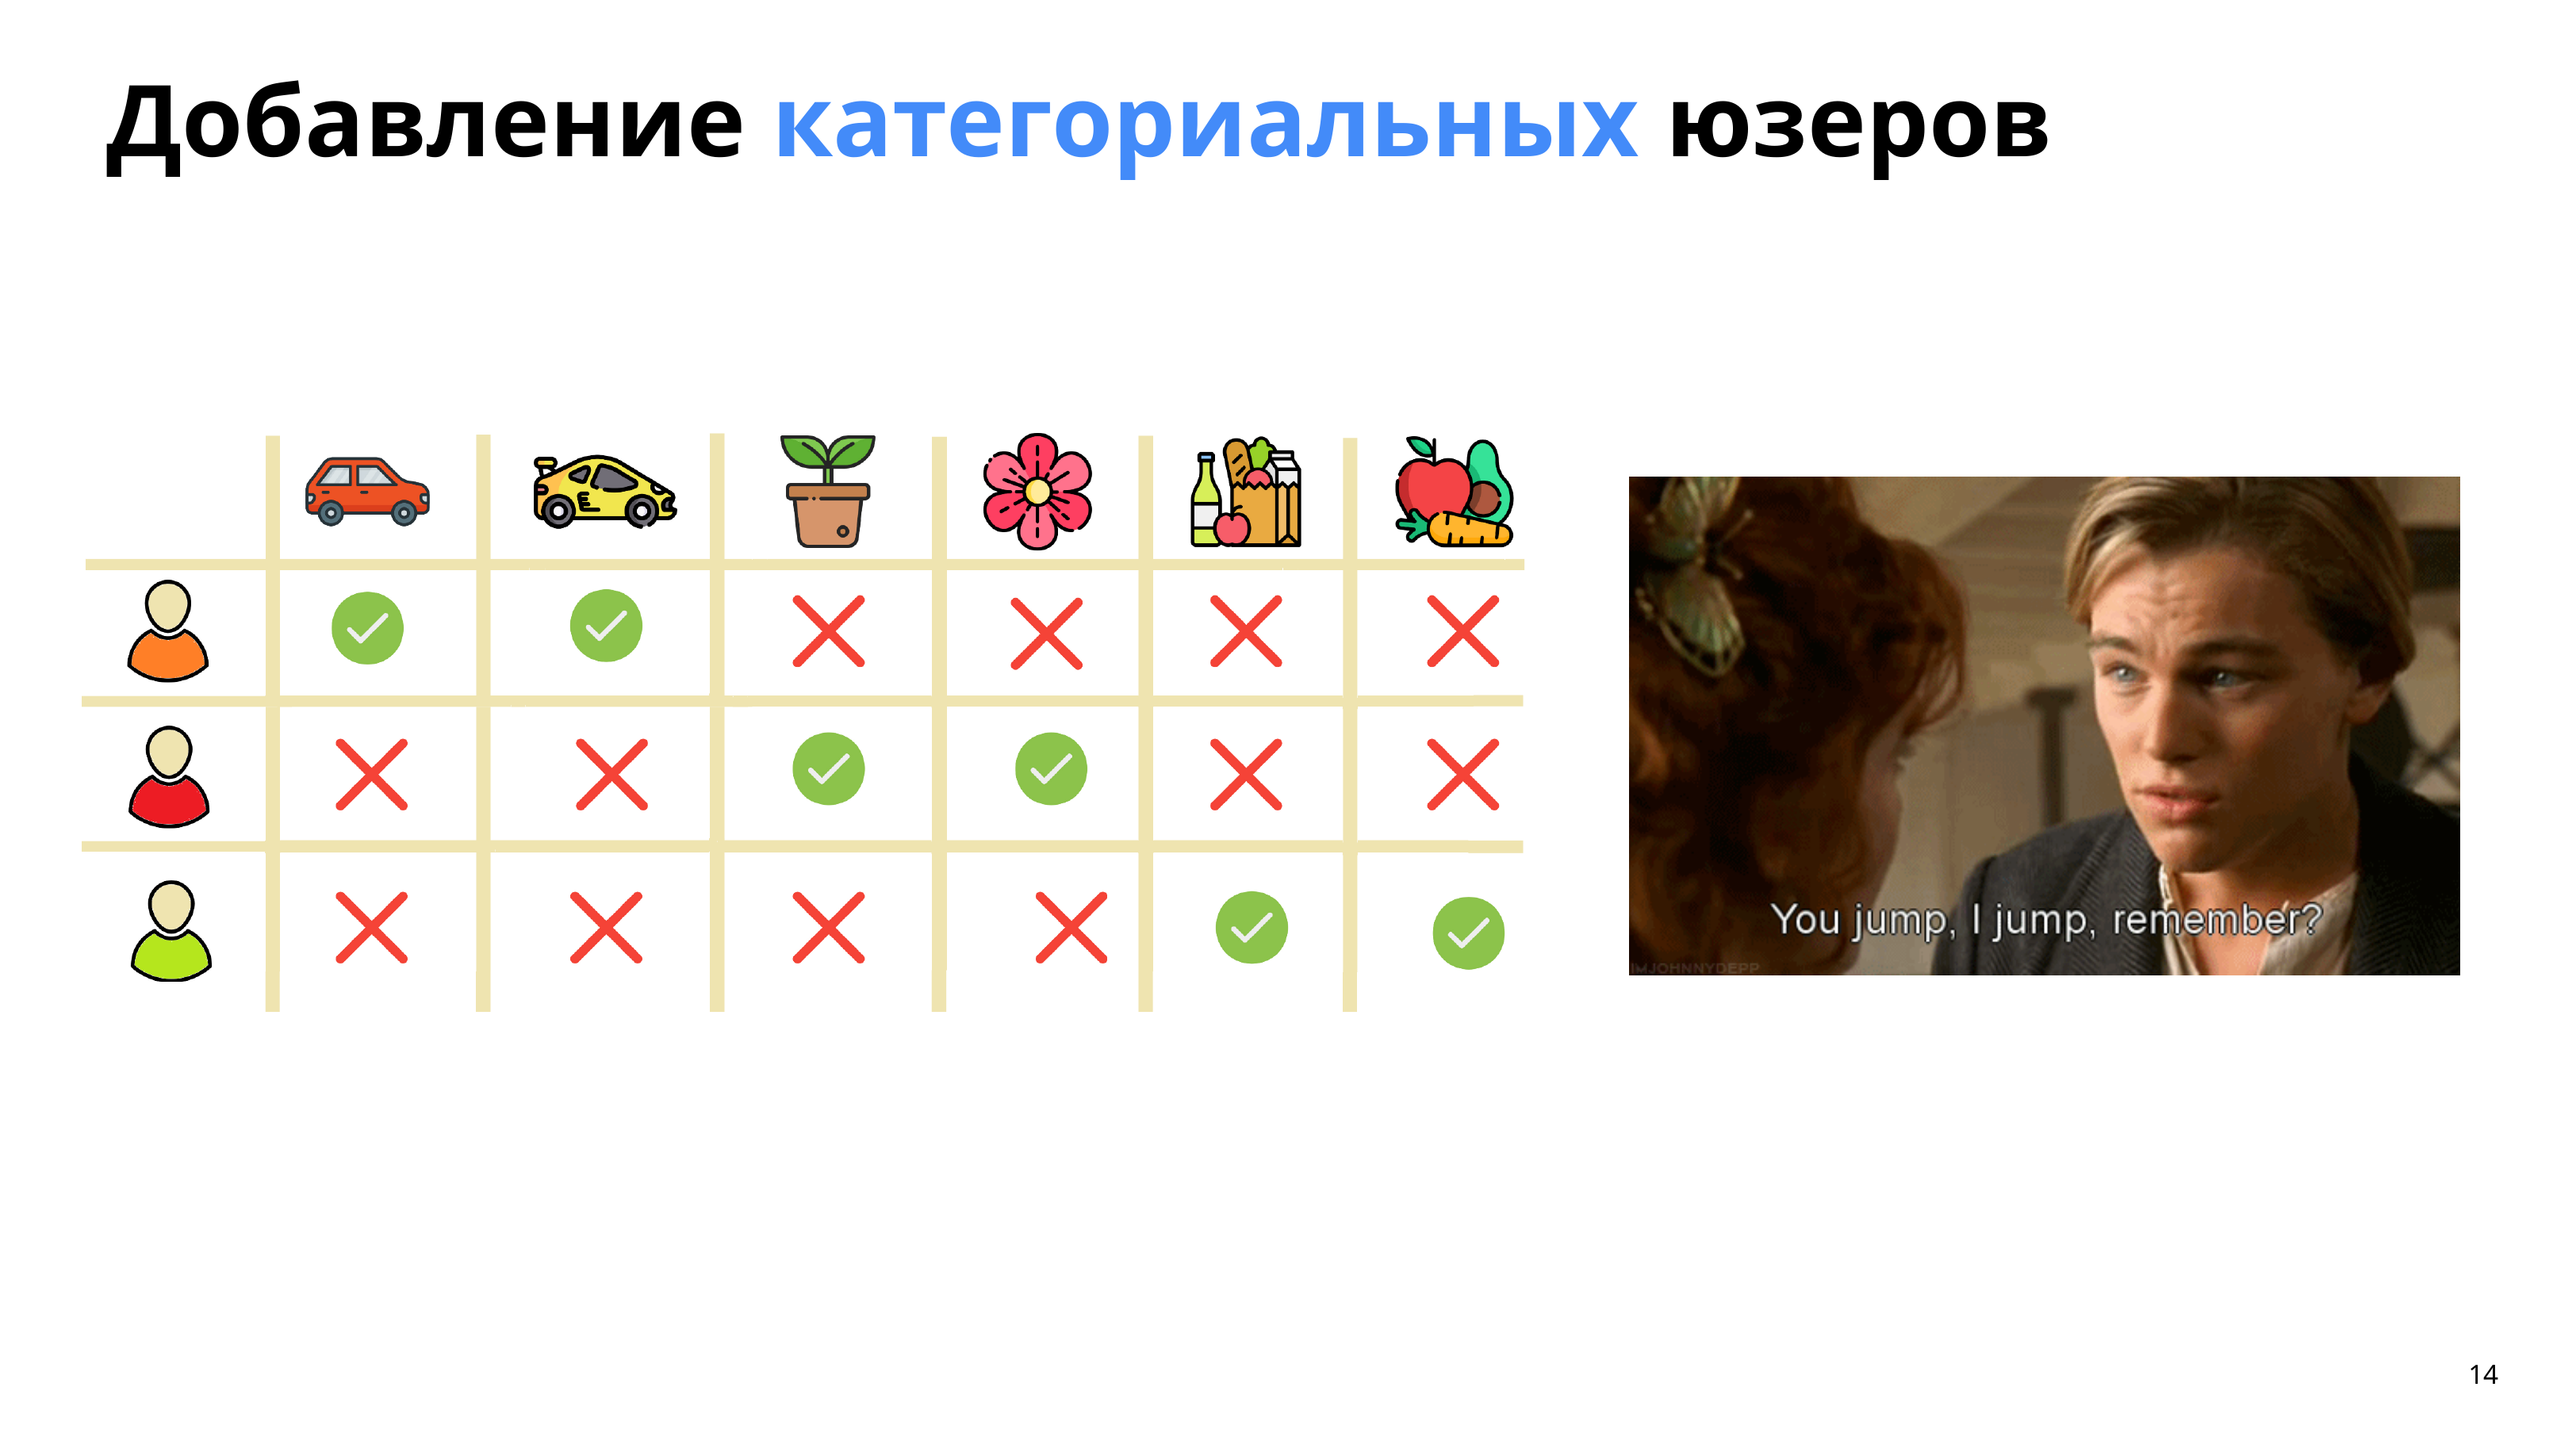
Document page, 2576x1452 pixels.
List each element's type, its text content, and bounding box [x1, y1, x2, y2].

text_box Добавление категориальных юзеров [105, 60, 2409, 184]
picture [1629, 477, 2460, 975]
slide_number 14 [2409, 1348, 2510, 1404]
picture [82, 420, 1547, 1032]
